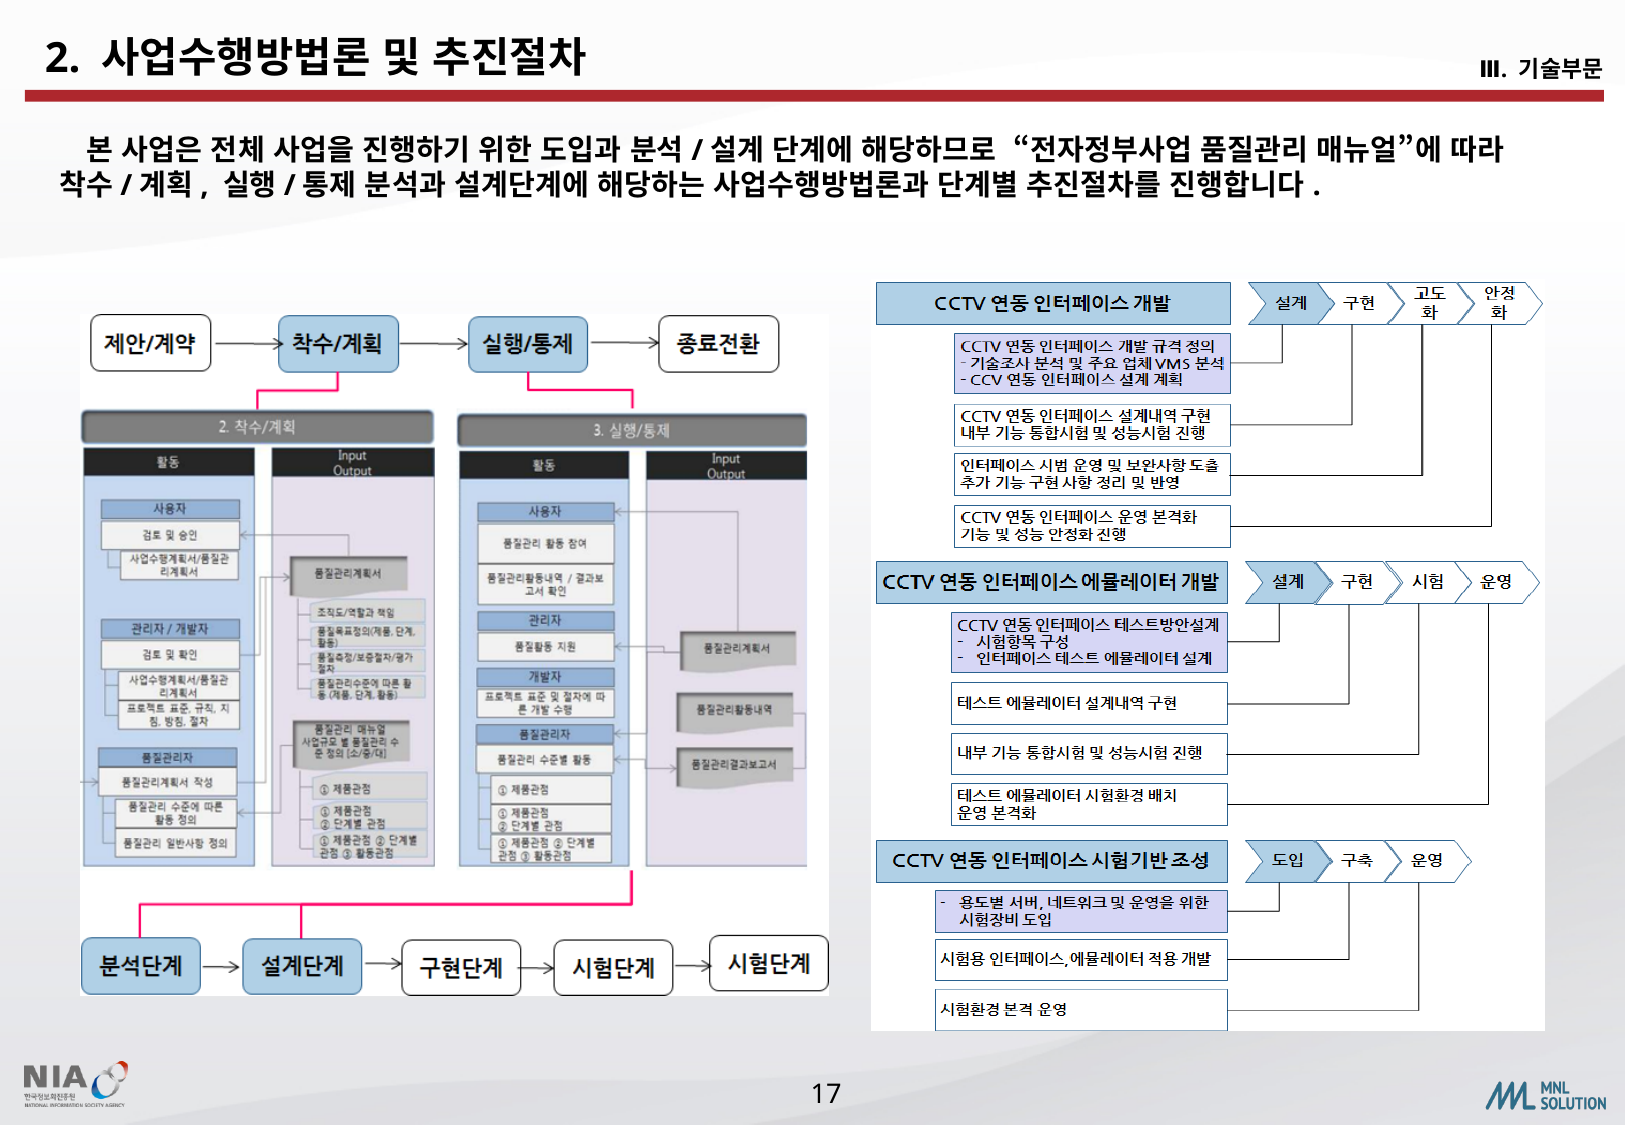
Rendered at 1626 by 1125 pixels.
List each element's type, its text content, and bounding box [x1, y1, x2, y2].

text_box 본 사업은 전체 사업을 진행하기 위한 도입과 분석/설계 단계에 해당하므로 “전자정부사업 품질관리 매뉴얼”에 따라 착수/계획, 실행/통제 분석과 설계단계에 해당하는 사업수행방법론과 단계별 추진절차를 진행합니다. [44, 124, 1545, 209]
text_box Ⅲ. 기술부문 [915, 54, 1604, 83]
text_box 2. 사업수행방법론 및 추진절차 [44, 30, 710, 81]
picture [0, 0, 1626, 1125]
